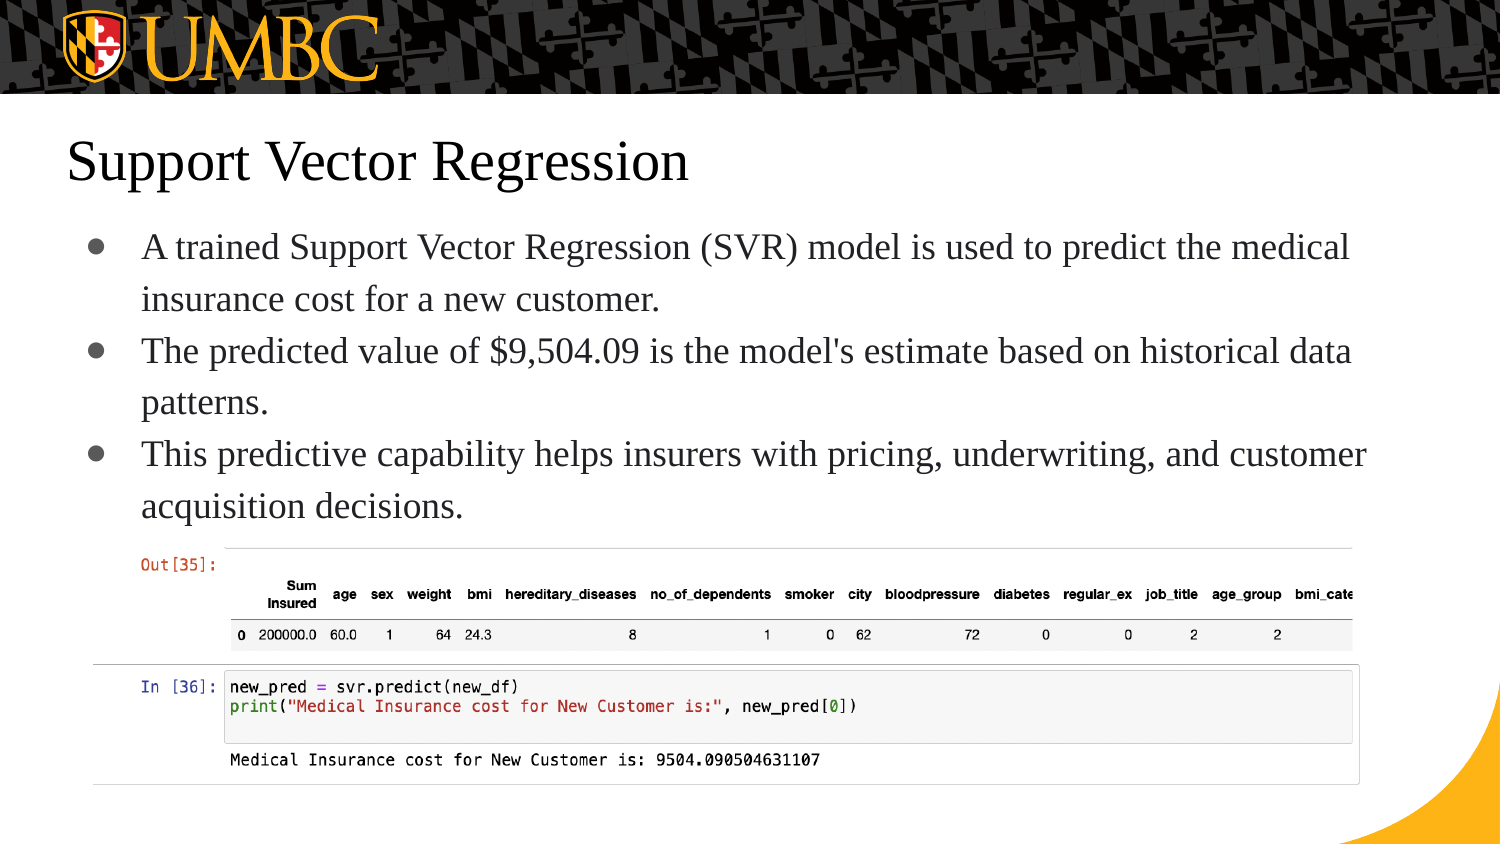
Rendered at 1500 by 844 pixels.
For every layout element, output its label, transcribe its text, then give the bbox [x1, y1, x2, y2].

picture [0, 0, 1500, 94]
title Support Vector Regression [51, 106, 1449, 200]
list A trained Support Vector Regression (SVR) model is used to predict the medical insurance cost for a new customer. The predicted value of $9,504.09 is the model's estimate based on historical data patterns. This predictive capability helps insurers with pricing, underwriting, and customer acquisition decisions. [51, 200, 1449, 761]
picture [93, 547, 1500, 844]
